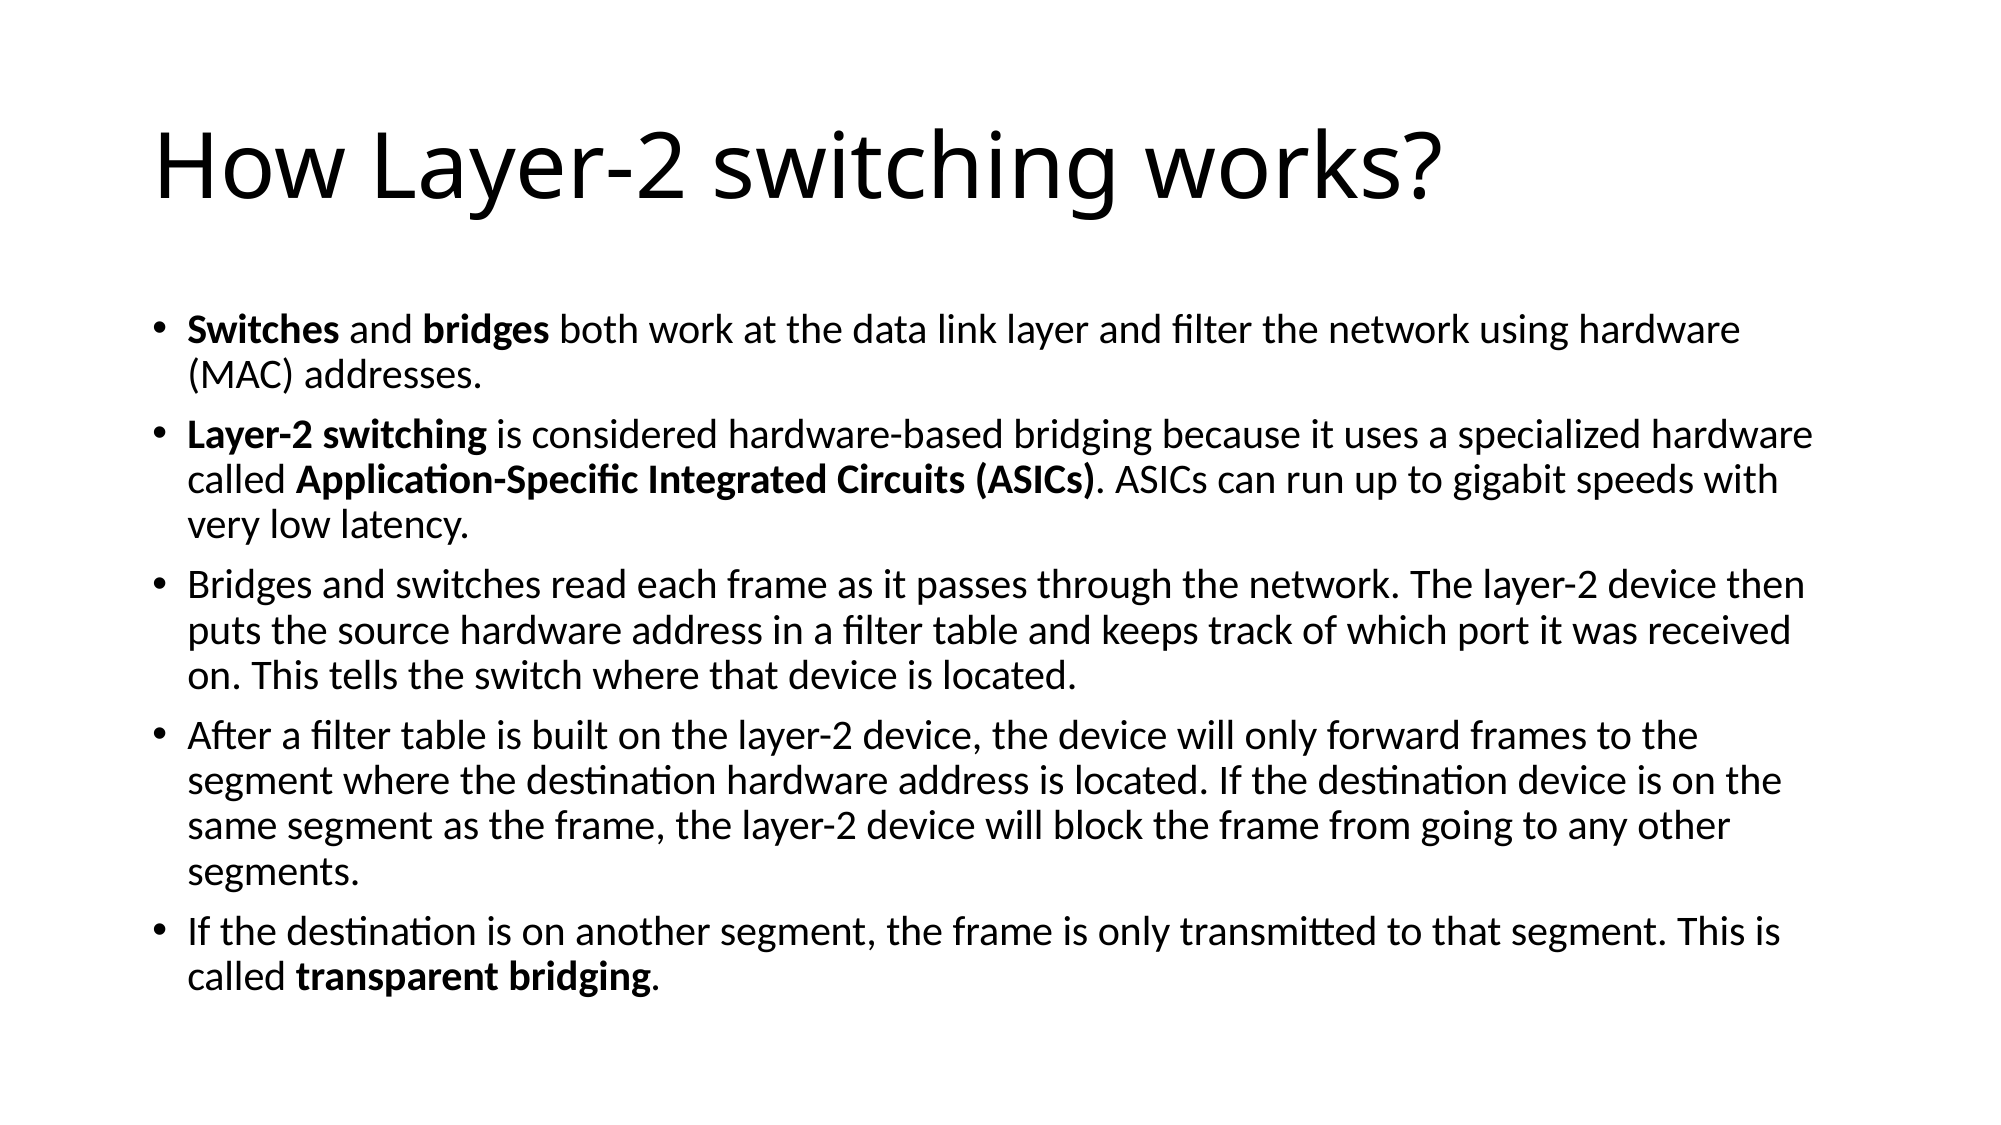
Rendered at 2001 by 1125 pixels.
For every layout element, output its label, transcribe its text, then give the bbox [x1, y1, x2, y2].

title How Layer-2 switching works? [137, 59, 1863, 278]
list Switches and bridges both work at the data link layer and filter the network using hardware (MAC) addresses. Layer-2 switching is considered hardware-based bridging because it uses a specialized hardware called Application-Specific Integrated Circuits (ASICs). ASICs can run up to gigabit speeds with very low latency. Bridges and switches read each frame as it passes through the network. The layer-2 device then puts the source hardware address in a filter table and keeps track of which port it was received on. This tells the switch where that device is located. After a filter table is built on the layer-2 device, the device will only forward frames to the segment where the destination hardware address is located. If the destination device is on the same segment as the frame, the layer-2 device will block the frame from going to any other segments. If the destination is on another segment, the frame is only transmitted to that segment. This is called transparent bridging. [137, 299, 1863, 1014]
